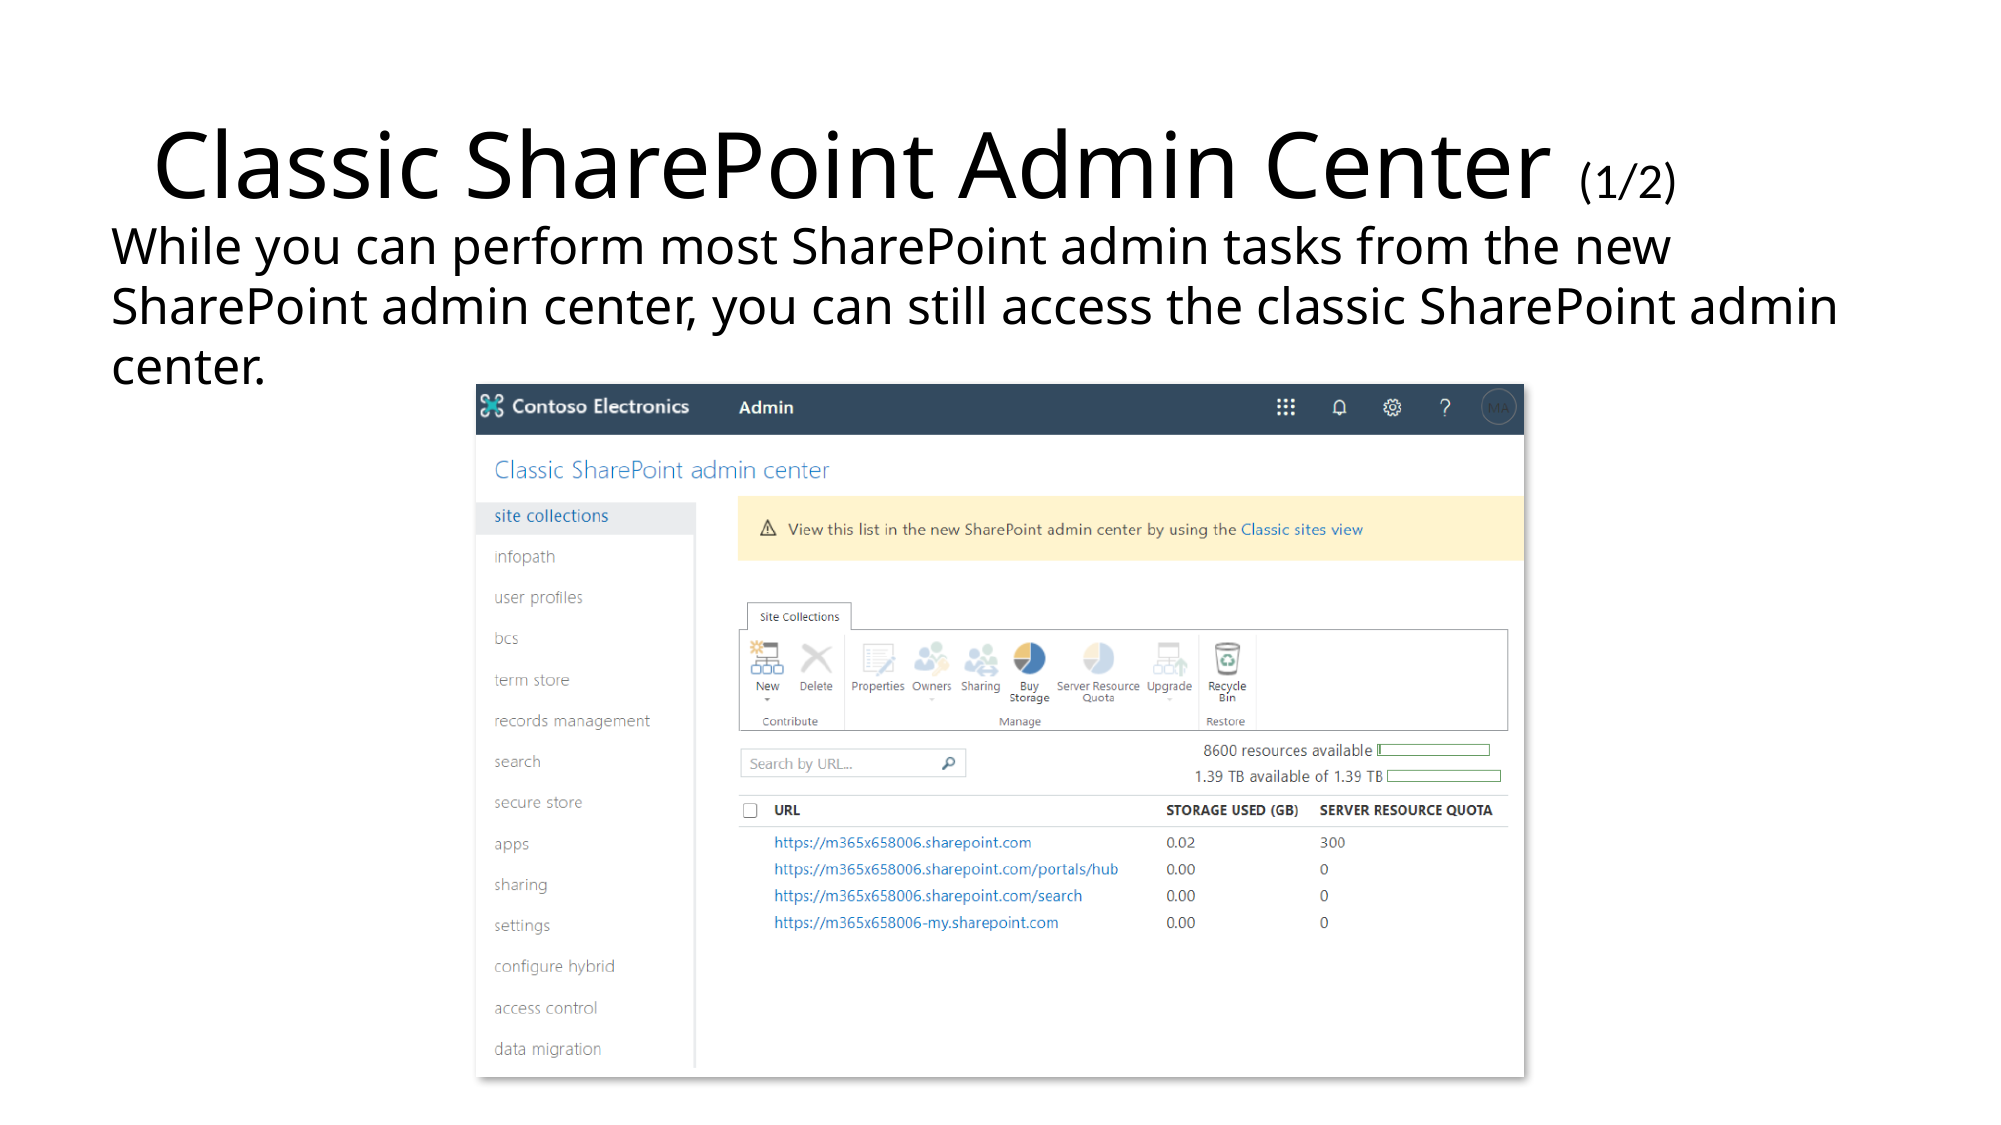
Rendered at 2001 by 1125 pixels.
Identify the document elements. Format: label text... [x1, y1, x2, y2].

title Classic SharePoint Admin Center (1/2) [137, 59, 1863, 206]
text_box While you can perform most SharePoint admin tasks from the new SharePoint admin center, you can still access the classic SharePoint admin center. [96, 206, 1952, 402]
picture [476, 384, 1524, 1077]
